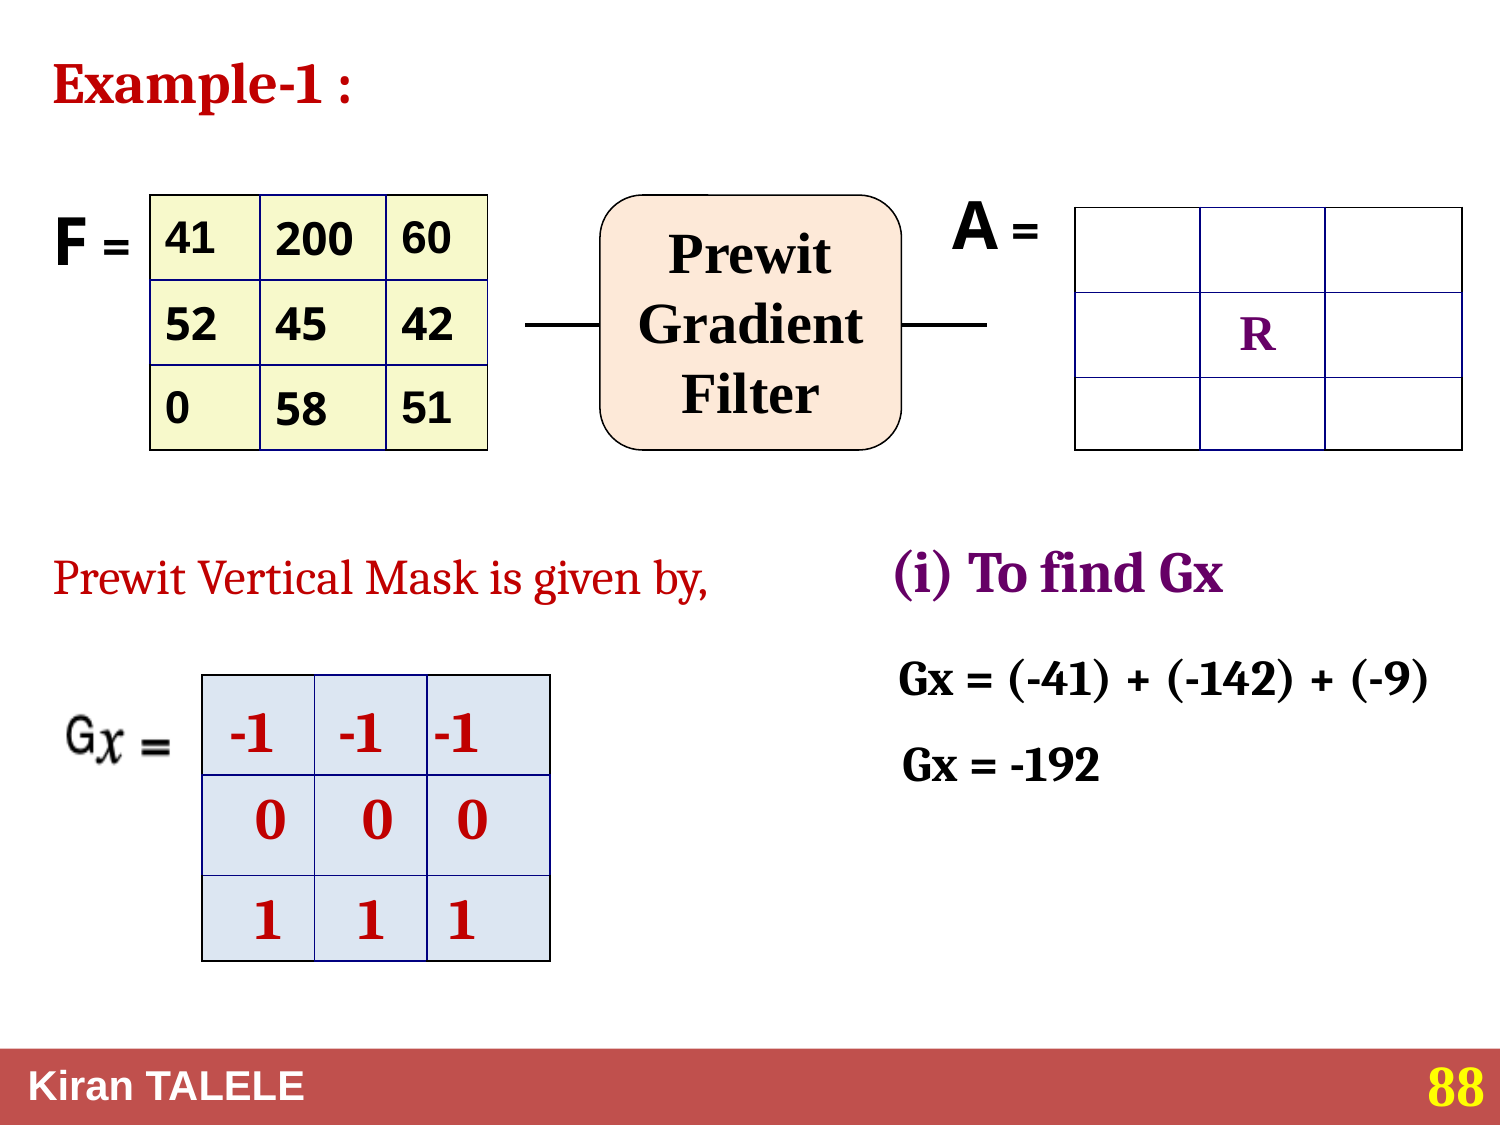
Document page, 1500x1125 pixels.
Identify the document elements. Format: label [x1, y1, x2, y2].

table_header [1201, 208, 1324, 292]
text_box [883, 637, 1500, 714]
table_header [428, 676, 549, 686]
table_cell [1201, 369, 1324, 377]
table_header [1076, 208, 1199, 292]
table_cell [203, 876, 214, 960]
table_header [203, 676, 314, 774]
table_cell [1076, 378, 1199, 449]
text_box [37, 537, 766, 614]
table_cell [151, 281, 259, 364]
text_box [37, 191, 188, 288]
table_header [1326, 208, 1461, 292]
text_box [488, 174, 1088, 451]
text_box [862, 526, 1263, 613]
text_box [214, 873, 563, 960]
table_cell [315, 860, 426, 873]
table_cell [261, 366, 385, 449]
text_box [214, 686, 563, 860]
table_cell [151, 366, 259, 449]
table_cell [387, 366, 487, 449]
text_box [887, 724, 1500, 800]
text_box [1174, 293, 1341, 369]
table_cell [1326, 293, 1461, 377]
table_cell [1201, 378, 1324, 449]
table_header [188, 196, 259, 279]
table_cell [261, 281, 385, 364]
table_header [315, 676, 426, 686]
table_cell [203, 776, 314, 875]
picture [62, 700, 176, 787]
table_cell [1076, 293, 1199, 377]
text_box [0, 1040, 1500, 1125]
table_cell [428, 860, 549, 873]
text_box [37, 37, 1388, 124]
table_cell [1326, 378, 1461, 449]
table_header [261, 196, 385, 279]
table_header [387, 196, 487, 279]
table_cell [387, 281, 487, 364]
